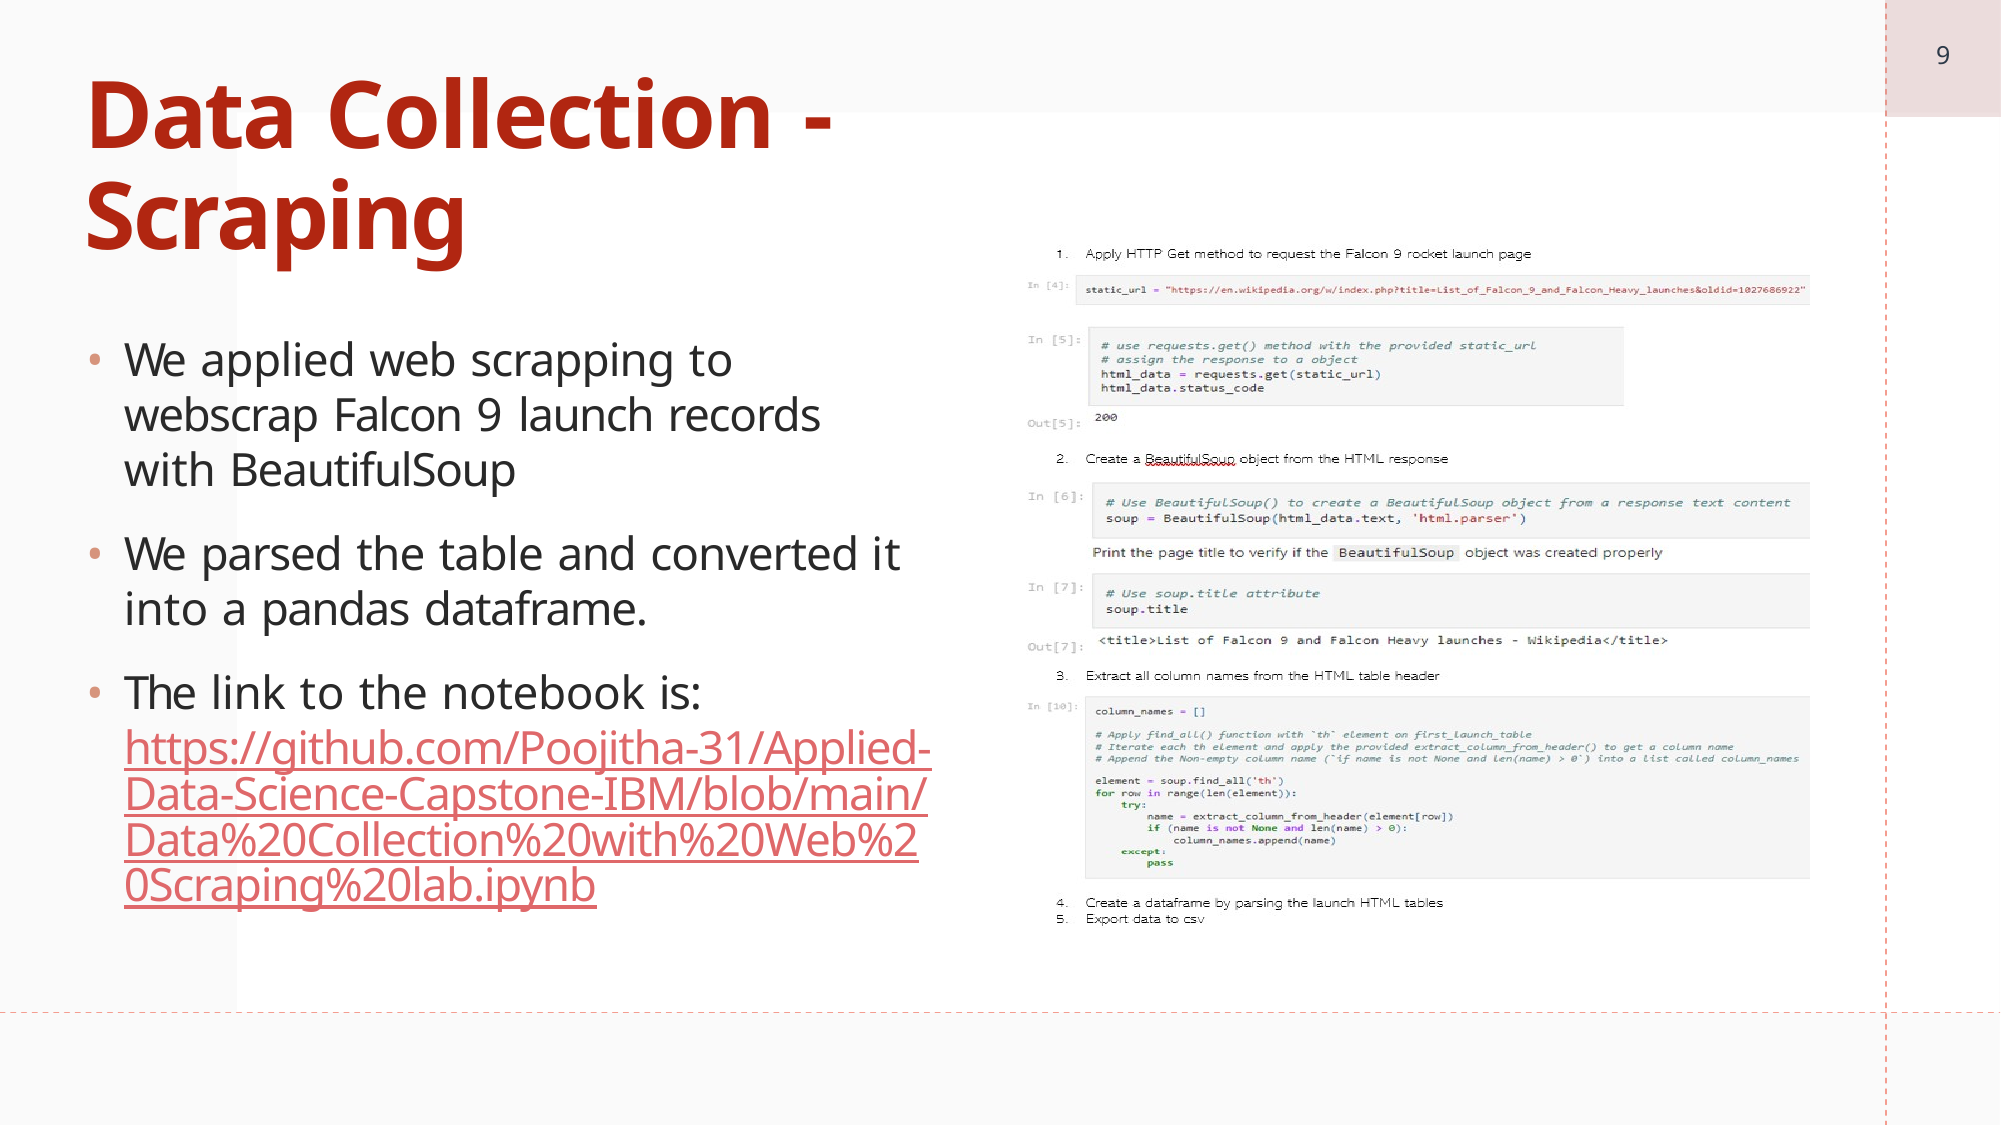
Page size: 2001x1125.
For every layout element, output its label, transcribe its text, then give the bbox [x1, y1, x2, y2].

title Data Collection - Scraping [69, 59, 1199, 278]
list We applied web scrapping to webscrap Falcon 9 launch records with BeautifulSoup We parsed the table and converted it into a pandas dataframe. The link to the notebook is: https://github.com/Poojitha-31/Applied-Data-Science-Capstone-IBM/blob/main/Data%20Collection%20with%20Web%20Scraping%20lab.ipynb [69, 323, 958, 928]
slide_number 9 [1886, 0, 2000, 113]
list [1026, 244, 1818, 928]
